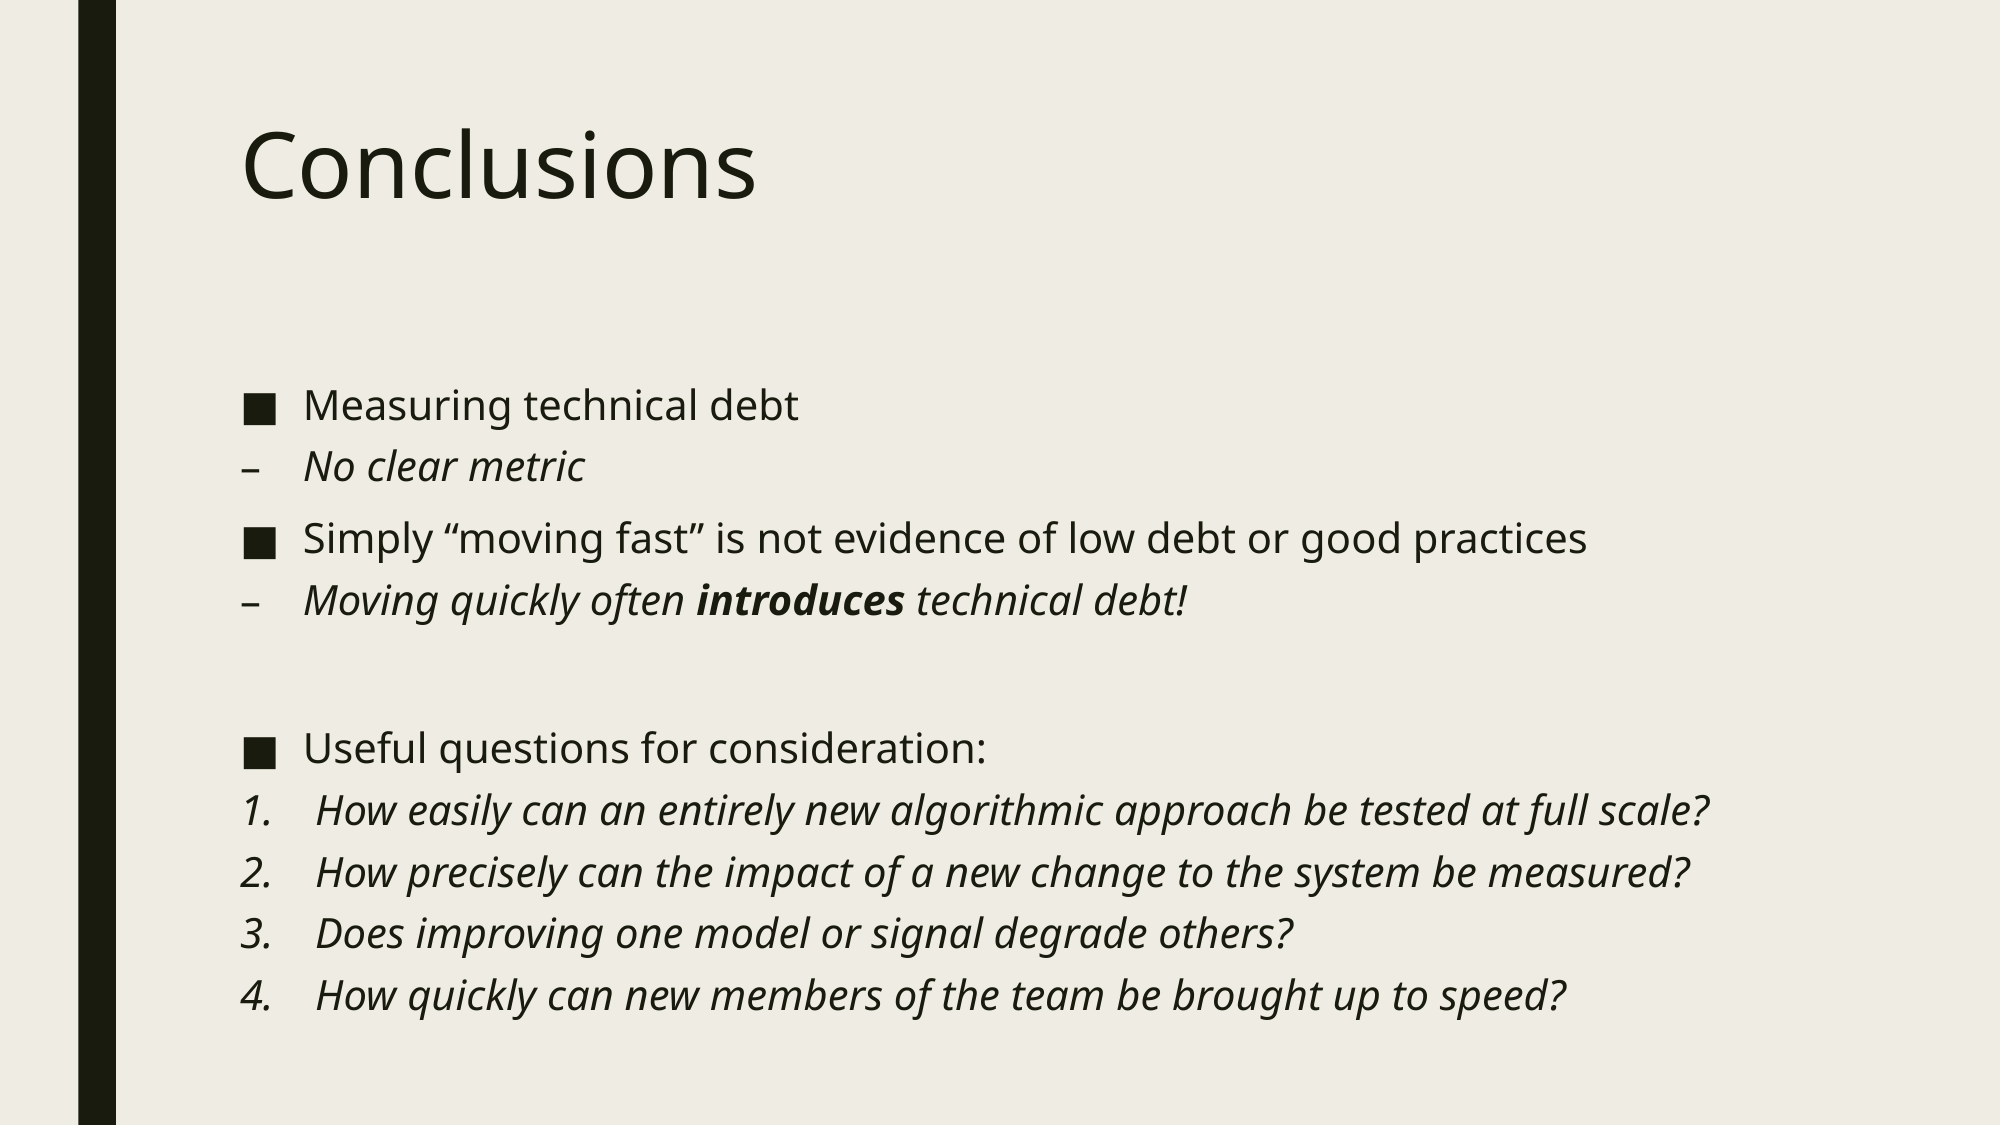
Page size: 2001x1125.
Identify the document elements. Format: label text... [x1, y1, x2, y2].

list Measuring technical debt No clear metric Simply “moving fast” is not evidence of low debt or good practices Moving quickly often introduces technical debt! Useful questions for consideration: How easily can an entirely new algorithmic approach be tested at full scale? How precisely can the impact of a new change to the system be measured? Does improving one model or signal degrade others? How quickly can new members of the team be brought up to speed? [225, 375, 1800, 1125]
title Conclusions [225, 112, 1800, 357]
